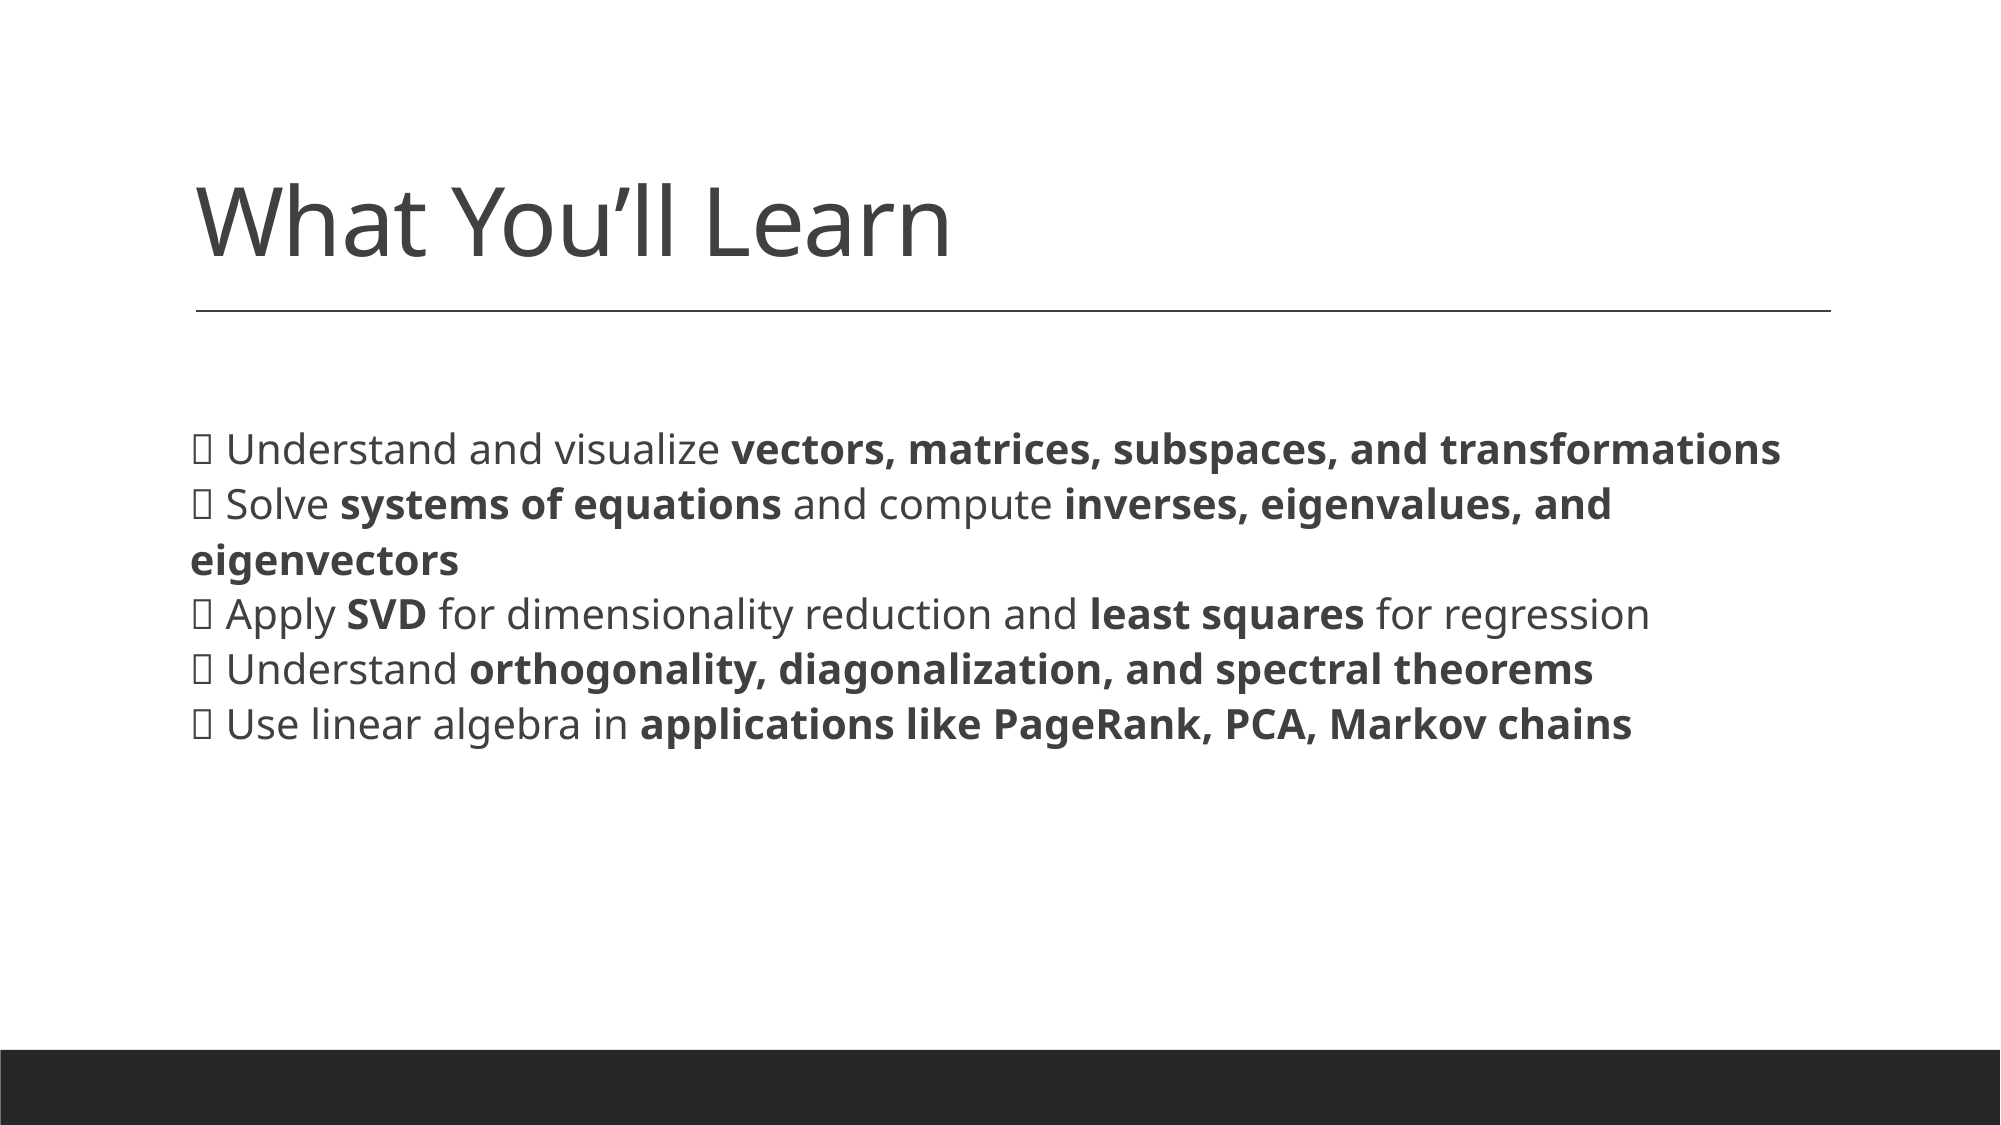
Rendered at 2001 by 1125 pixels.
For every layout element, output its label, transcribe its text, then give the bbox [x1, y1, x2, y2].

list ✅ Understand and visualize vectors, matrices, subspaces, and transformations ✅ Solve systems of equations and compute inverses, eigenvalues, and eigenvectors ✅ Apply SVD for dimensionality reduction and least squares for regression ✅ Understand orthogonality, diagonalization, and spectral theorems ✅ Use linear algebra in applications like PageRank, PCA, Markov chains [174, 410, 1825, 1028]
title What You’ll Learn [180, 47, 1830, 285]
